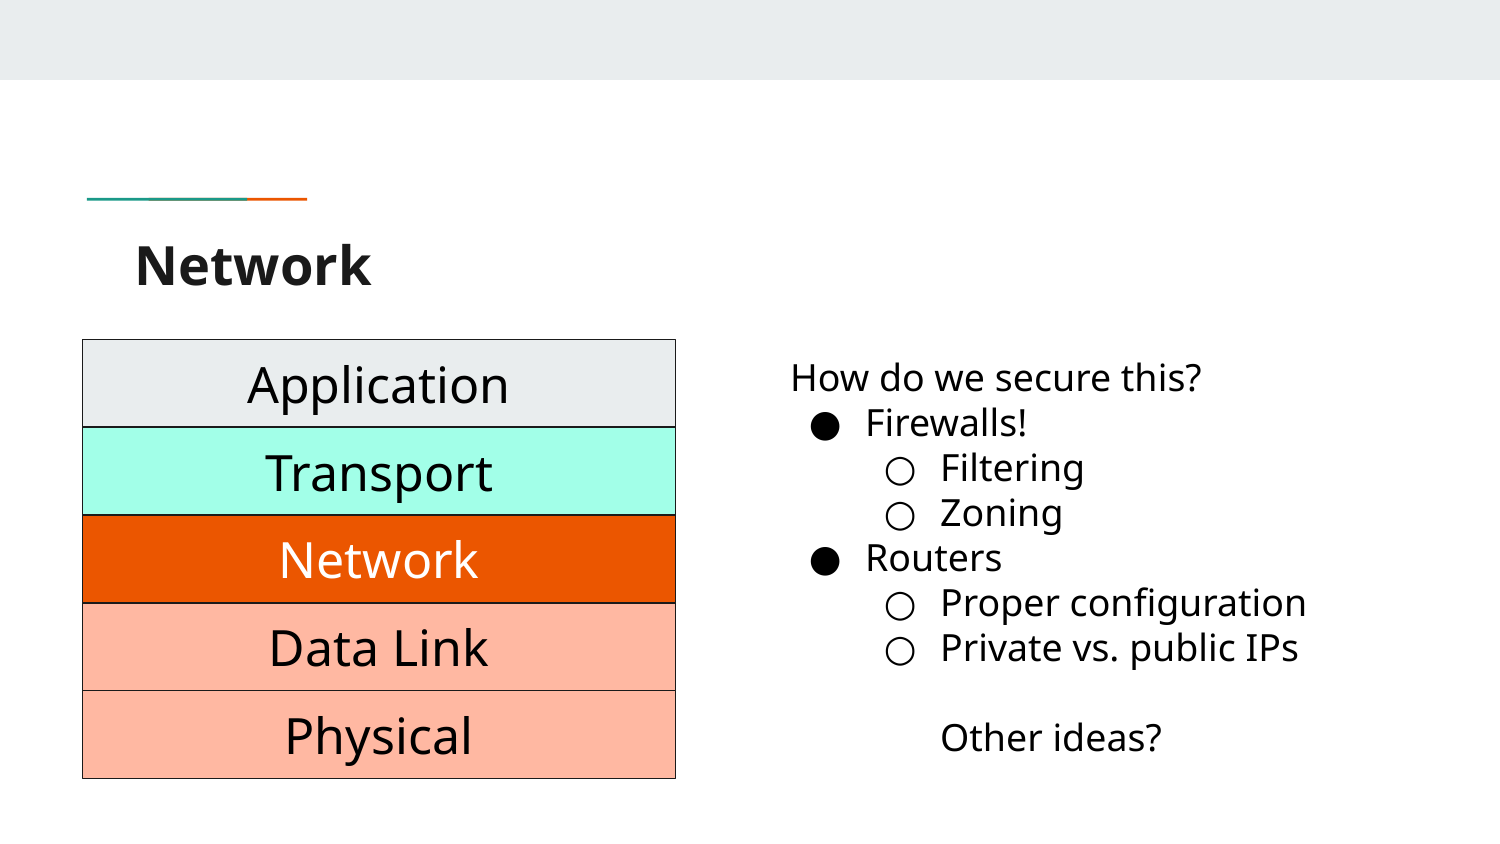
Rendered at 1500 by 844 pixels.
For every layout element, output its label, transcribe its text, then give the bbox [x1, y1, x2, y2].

text_box Application [82, 339, 676, 428]
text_box How do we secure this? Firewalls! Filtering Zoning Routers Proper configuration Private vs. public IPs Other ideas? [775, 339, 1419, 770]
title Network [119, 216, 1381, 305]
text_box Transport [82, 428, 676, 515]
text_box Data Link [82, 603, 676, 691]
text_box Network [82, 515, 676, 603]
text_box Physical [82, 691, 676, 779]
